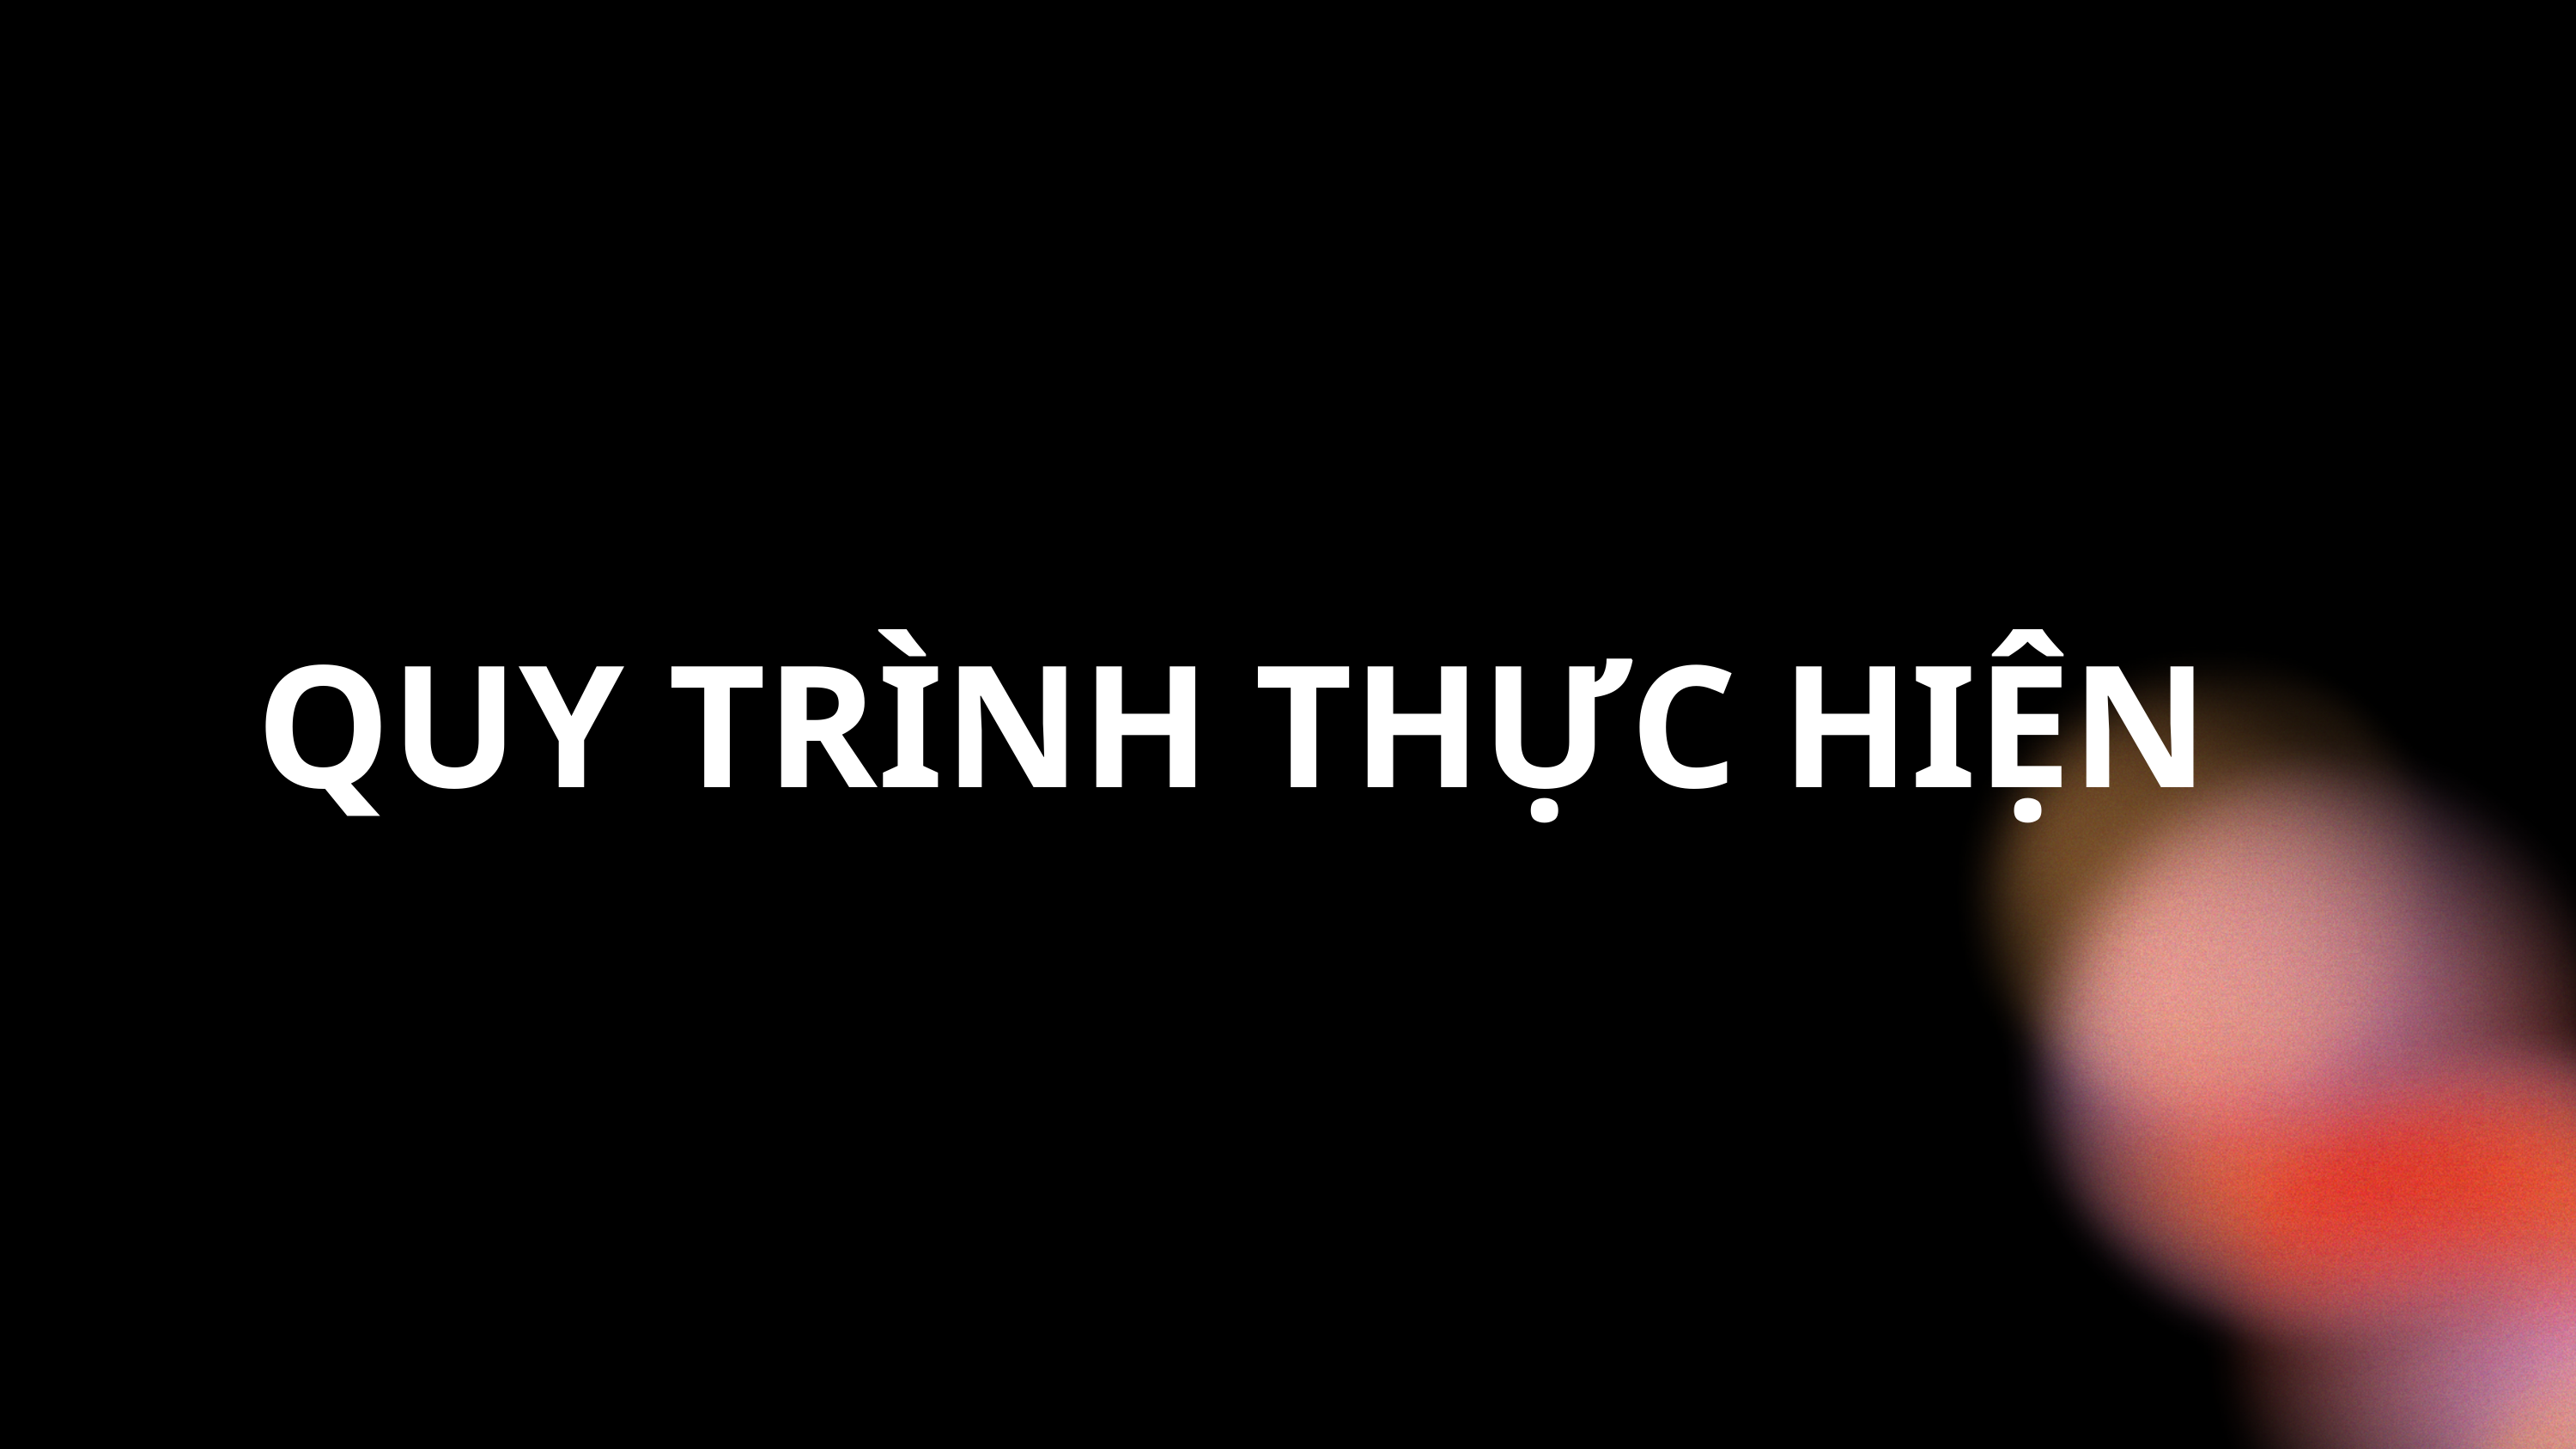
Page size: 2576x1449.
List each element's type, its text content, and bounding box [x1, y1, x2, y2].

text_box QUY TRÌNH THỰC HIỆN [256, 634, 2320, 822]
text_box [1948, 640, 2576, 1449]
